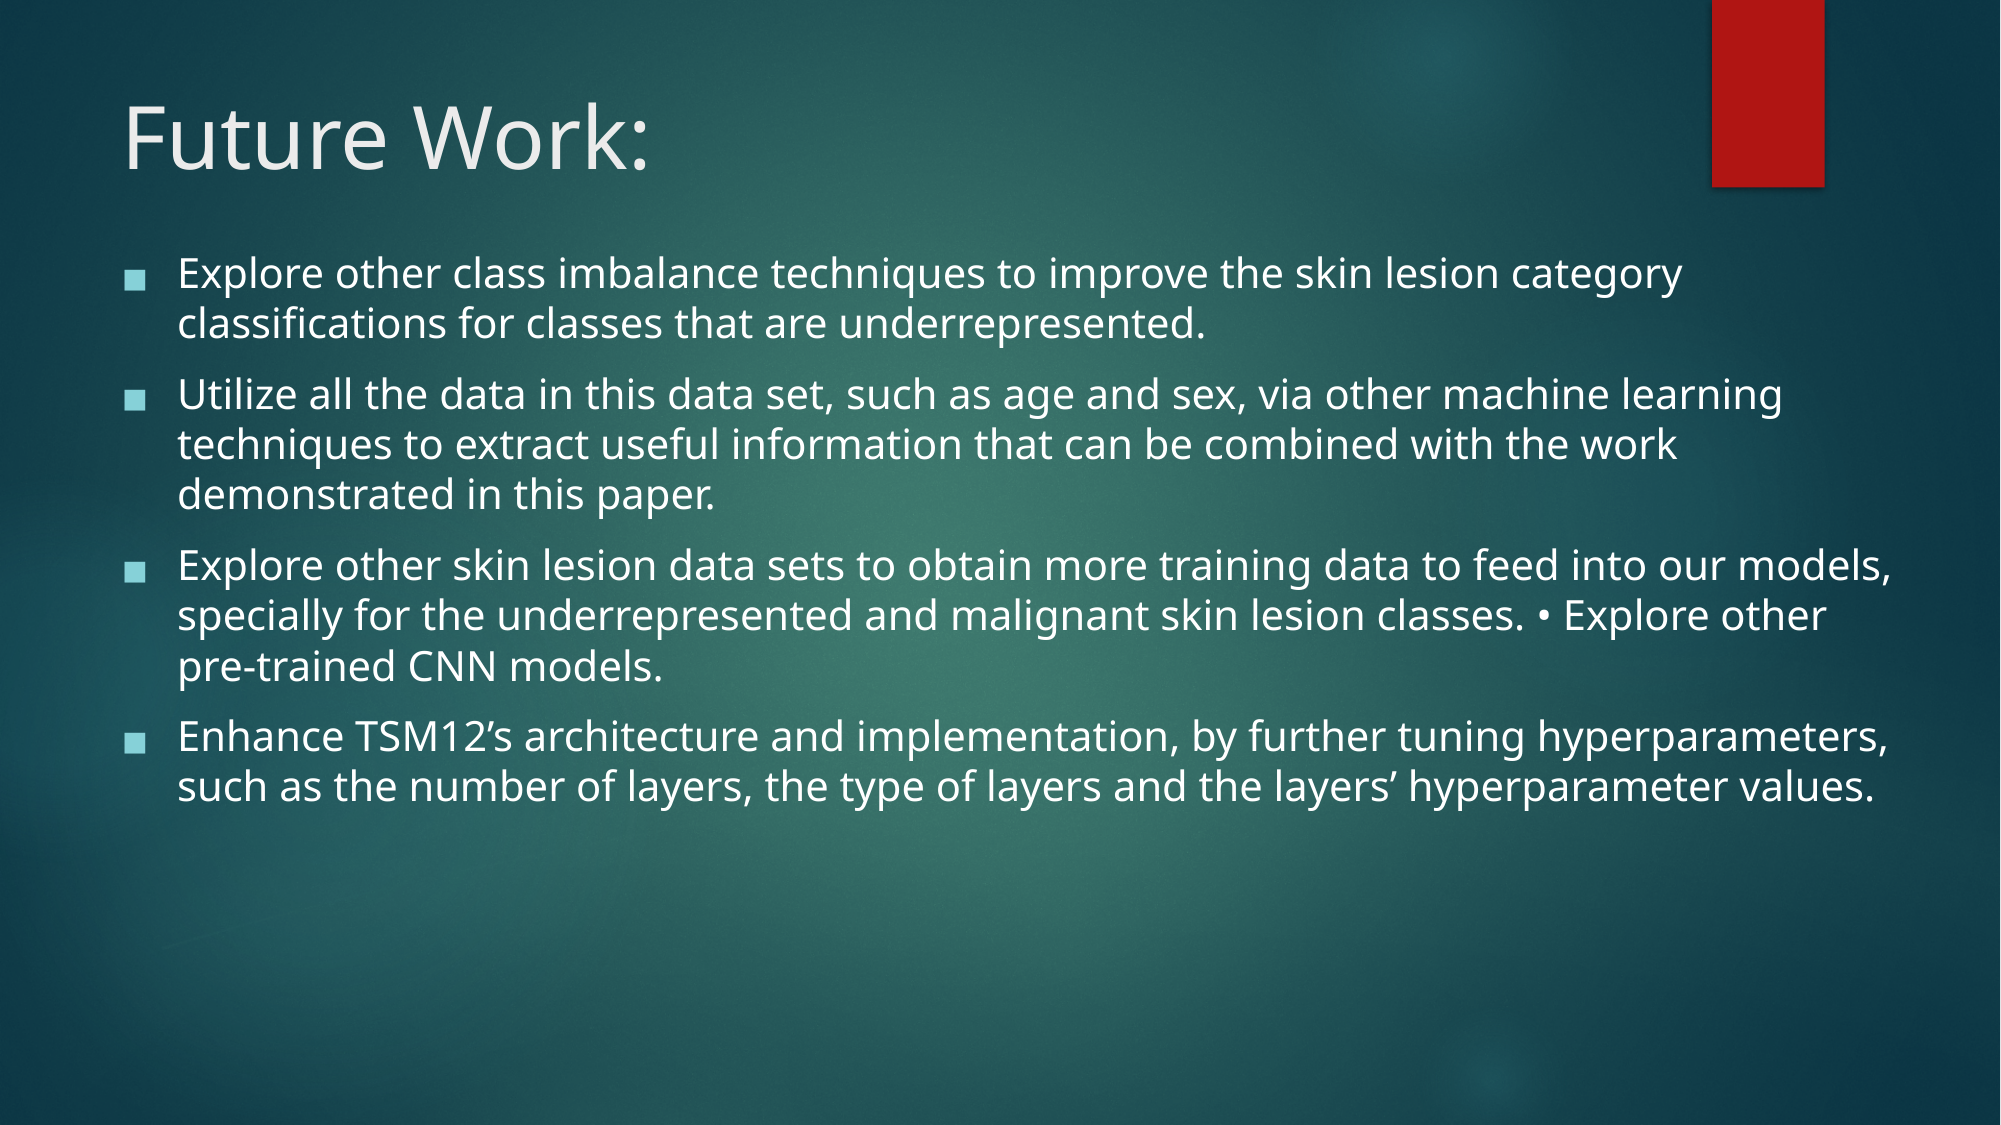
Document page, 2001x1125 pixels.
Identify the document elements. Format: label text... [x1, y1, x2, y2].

list Explore other class imbalance techniques to improve the skin lesion category classifications for classes that are underrepresented. Utilize all the data in this data set, such as age and sex, via other machine learning techniques to extract useful information that can be combined with the work demonstrated in this paper. Explore other skin lesion data sets to obtain more training data to feed into our models, specially for the underrepresented and malignant skin lesion classes. • Explore other pre-trained CNN models. Enhance TSM12’s architecture and implementation, by further tuning hyperparameters, such as the number of layers, the type of layers and the layers’ hyperparameter values. [105, 239, 1908, 1025]
picture [0, 0, 2001, 1125]
title Future Work: [106, 74, 1649, 200]
